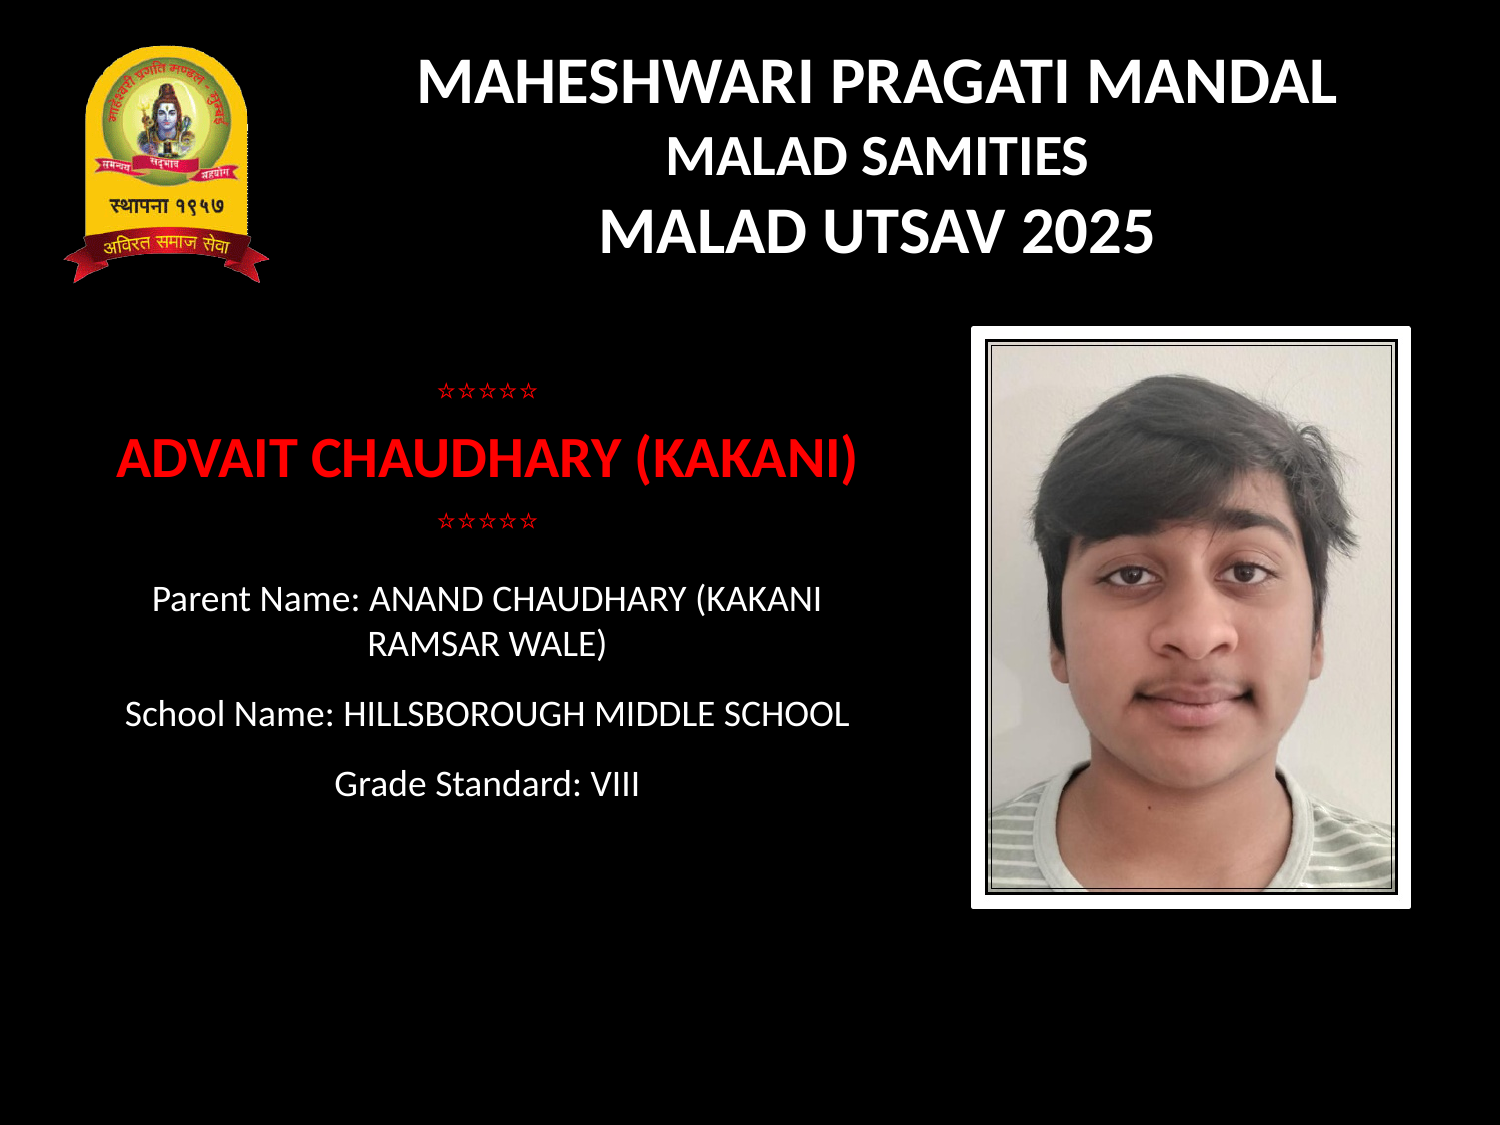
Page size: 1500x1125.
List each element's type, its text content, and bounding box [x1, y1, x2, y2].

text_box ⭐⭐⭐⭐⭐ ADVAIT CHAUDHARY (KAKANI) ⭐⭐⭐⭐⭐ Parent Name: ANAND CHAUDHARY (KAKANI RAMSAR WALE) School Name: HILLSBOROUGH MIDDLE SCHOOL Grade Standard: VIII [74, 364, 900, 812]
picture [974, 329, 1408, 907]
text_box MAHESHWARI PRAGATI MANDAL MALAD SAMITIES MALAD UTSAV 2025 [401, 29, 1354, 275]
picture [29, 29, 297, 301]
